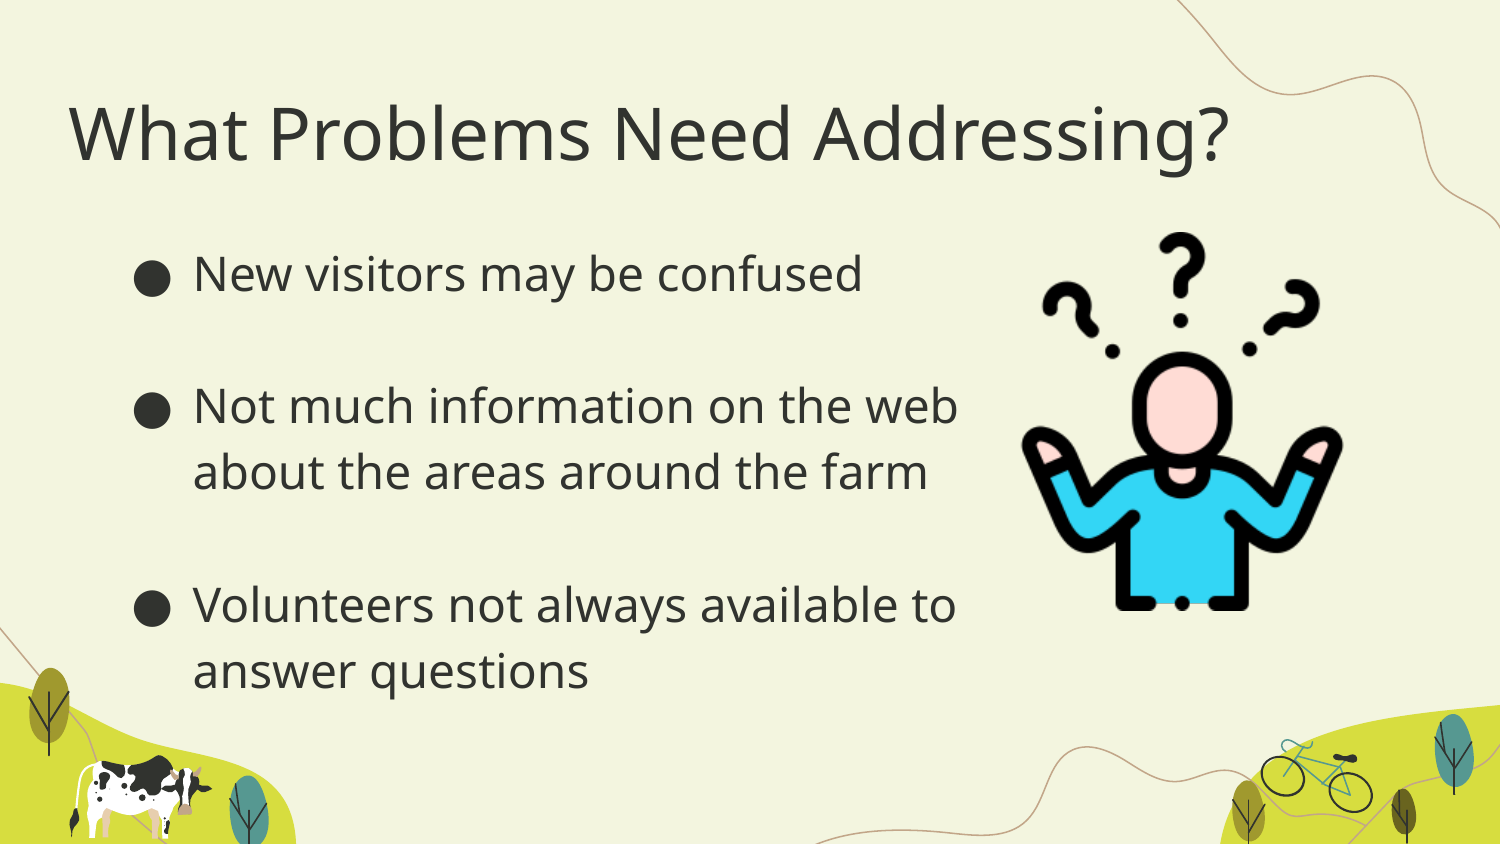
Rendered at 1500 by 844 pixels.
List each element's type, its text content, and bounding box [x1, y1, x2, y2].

picture [993, 232, 1372, 611]
title What Problems Need Addressing? [18, 72, 1282, 167]
subtitle New visitors may be confused Not much information on the web about the areas around the farm Volunteers not always available to answer questions [102, 220, 1052, 714]
